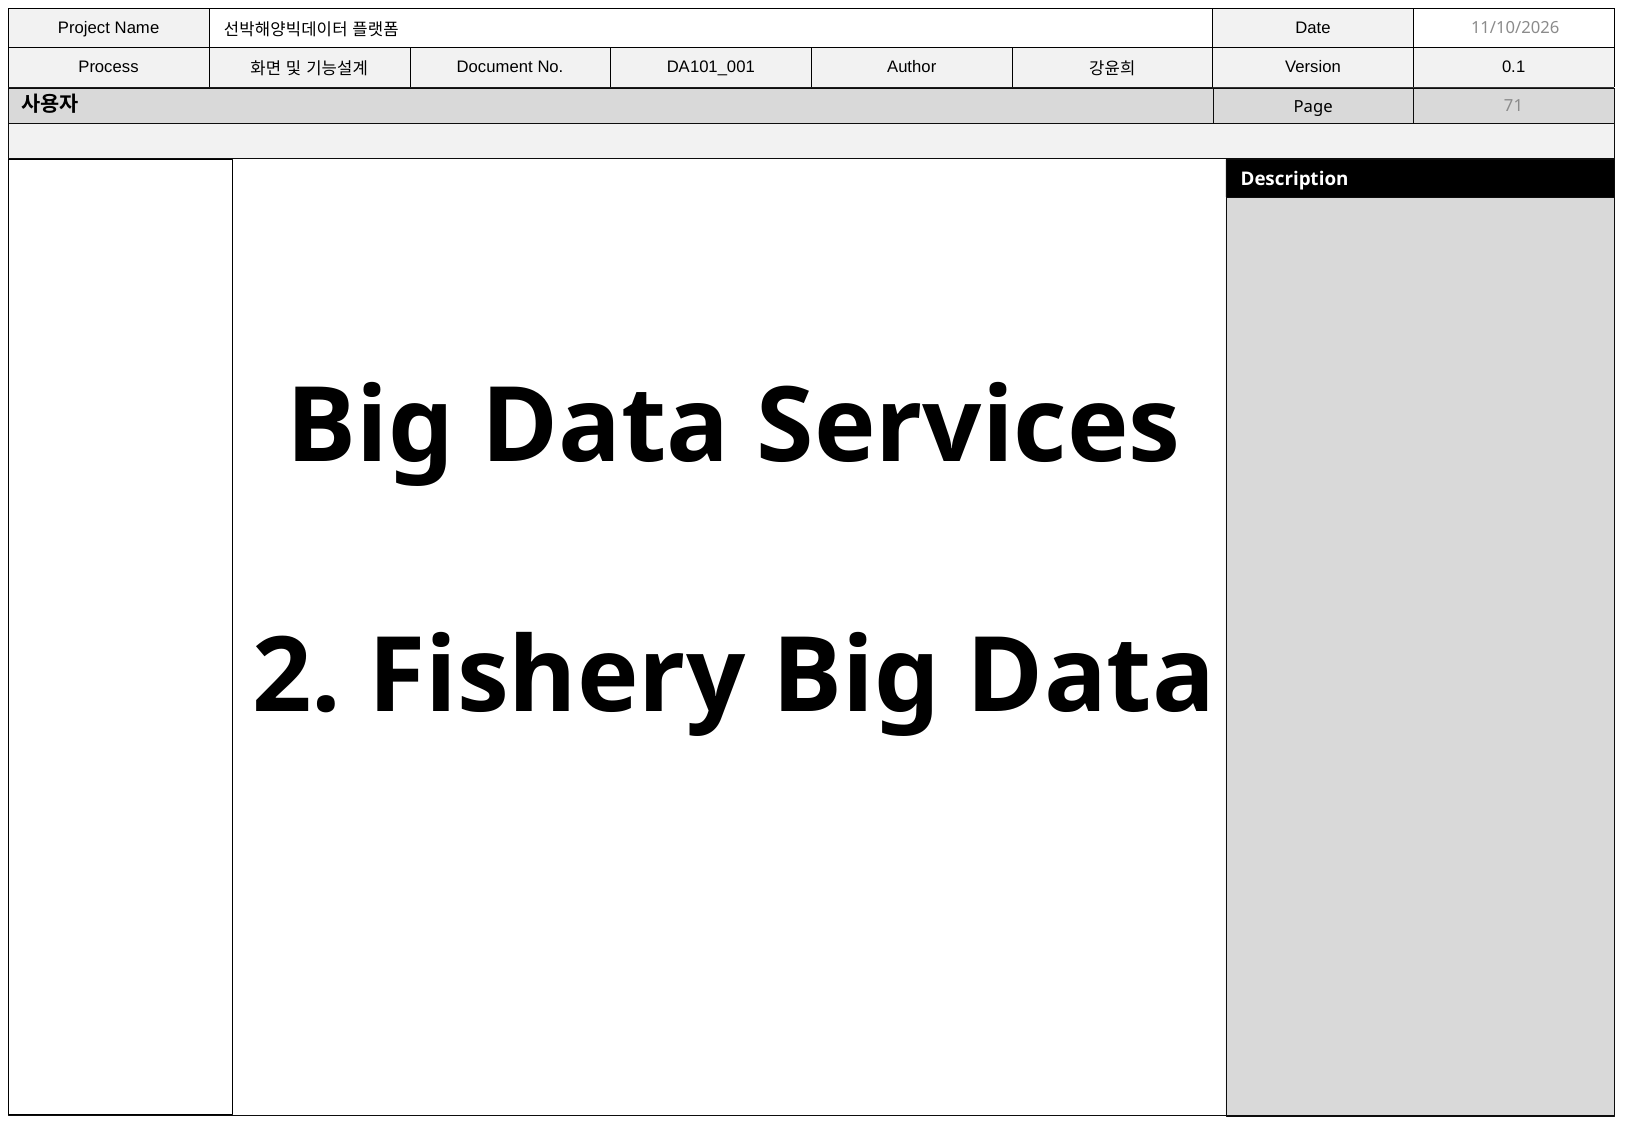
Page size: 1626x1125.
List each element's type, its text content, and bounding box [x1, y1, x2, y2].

text_box [6, 157, 234, 1116]
text_box Big Data Services 2. Fishery Big Data [231, 349, 1236, 740]
slide_number 71 [1413, 88, 1614, 124]
text_box 사용자 [6, 83, 233, 123]
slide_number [1414, 10, 1616, 46]
